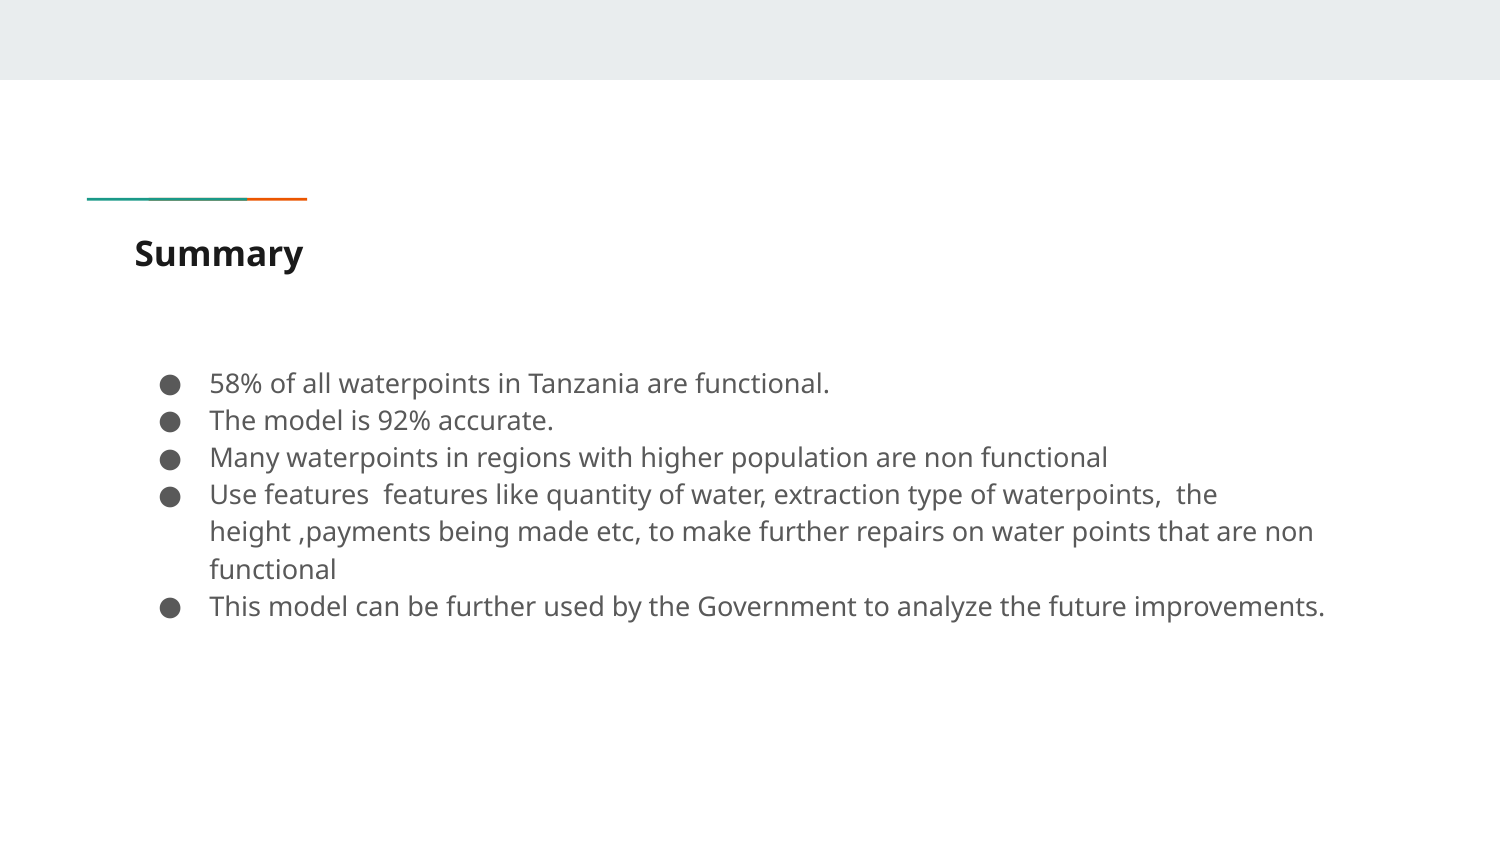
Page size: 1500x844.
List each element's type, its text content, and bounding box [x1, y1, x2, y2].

list 58% of all waterpoints in Tanzania are functional. The model is 92% accurate. Many waterpoints in regions with higher population are non functional Use features features like quantity of water, extraction type of waterpoints, the height ,payments being made etc, to make further repairs on water points that are non functional This model can be further used by the Government to analyze the future improvements. [119, 346, 1381, 718]
title Summary [119, 216, 1381, 305]
